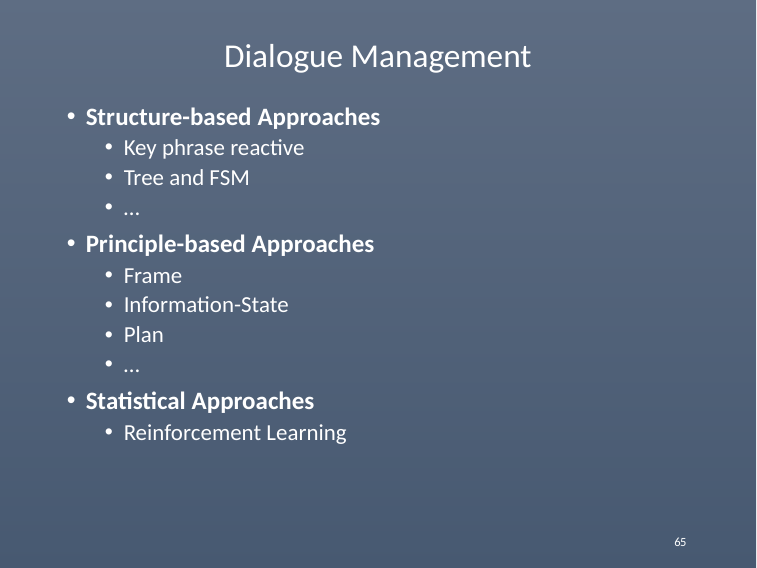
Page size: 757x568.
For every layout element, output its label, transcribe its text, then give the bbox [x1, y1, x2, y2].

title Dialogue Management [51, 30, 705, 84]
slide_number 65 [534, 526, 705, 557]
list Structure-based Approaches Key phrase reactive Tree and FSM … Principle-based Approaches Frame Information-State Plan … Statistical Approaches Reinforcement Learning [51, 96, 705, 522]
